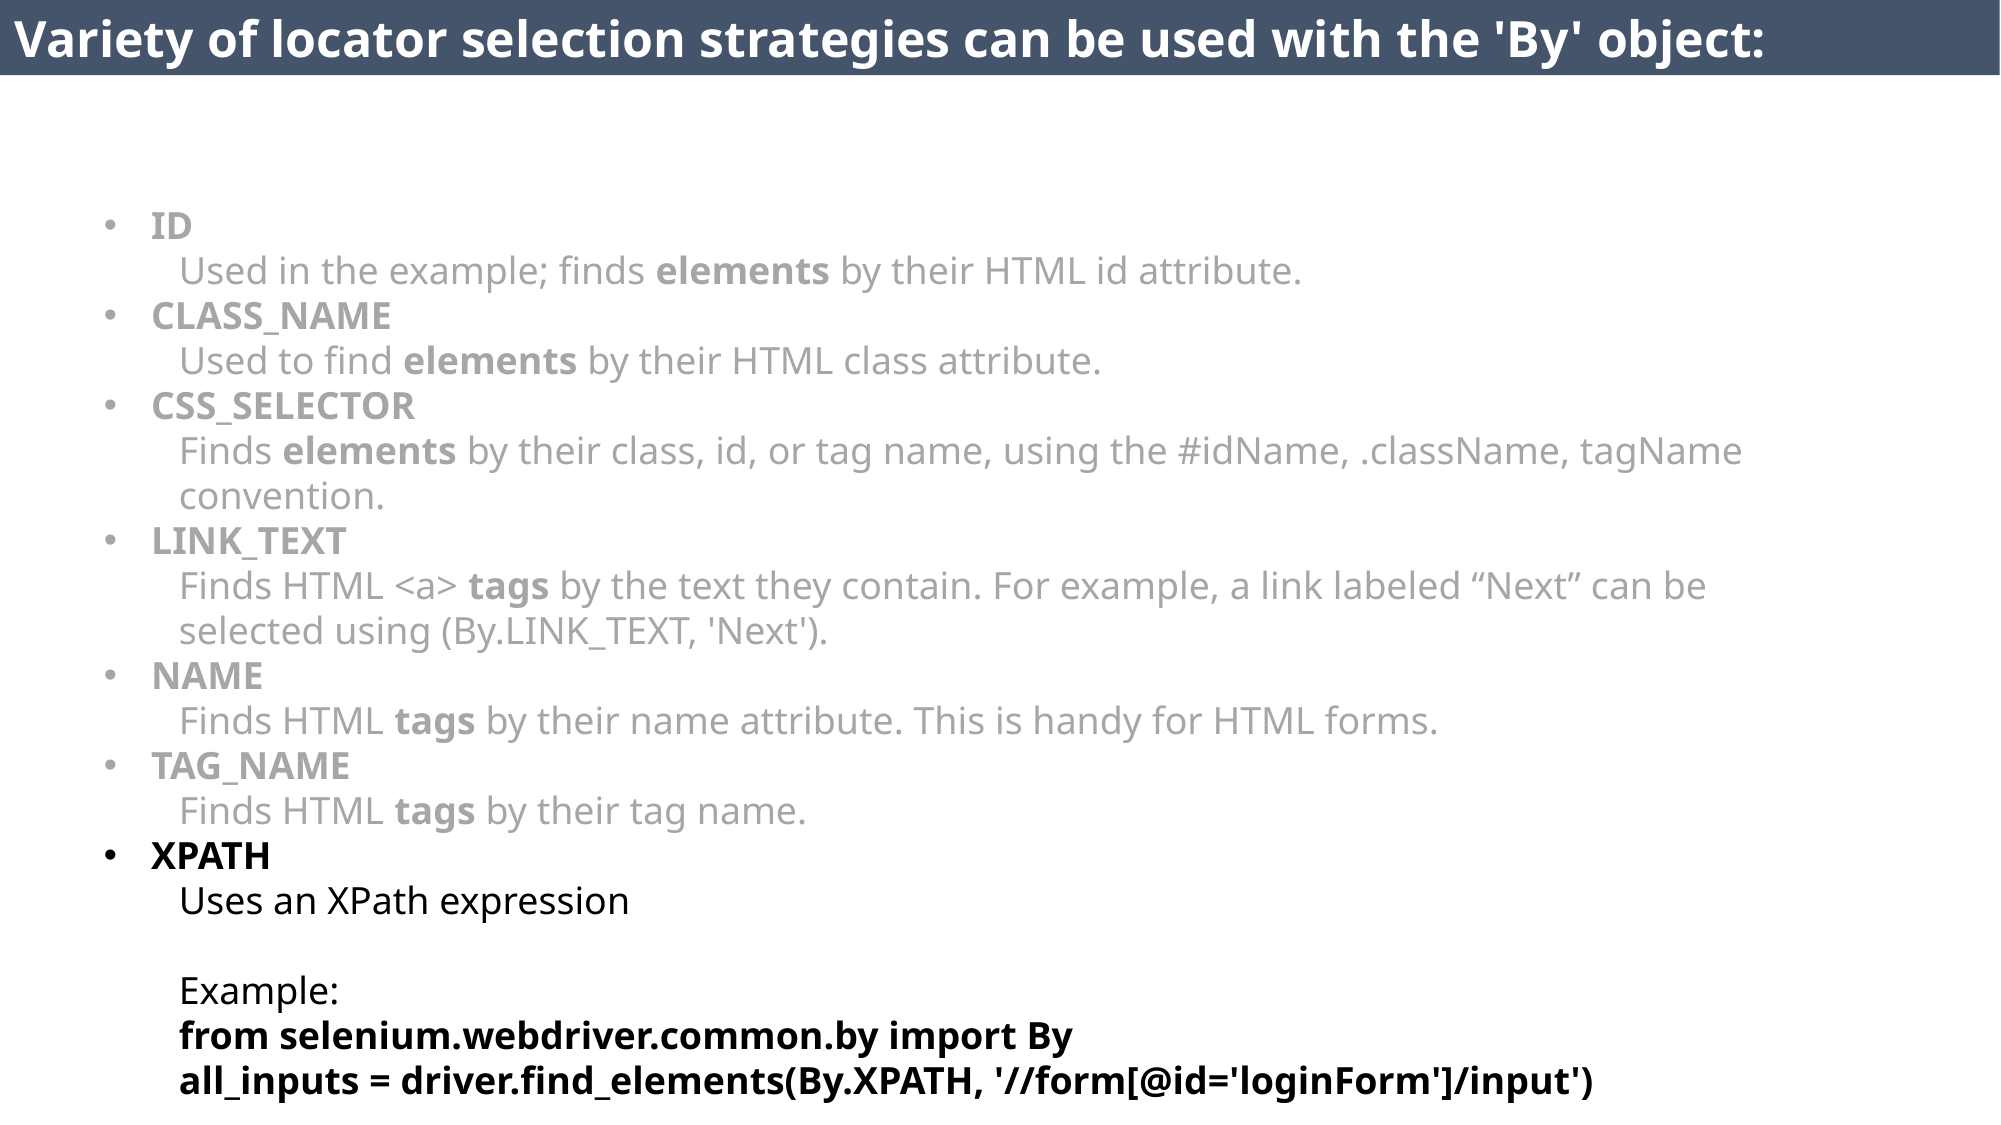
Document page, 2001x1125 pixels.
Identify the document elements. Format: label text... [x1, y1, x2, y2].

text_box ID Used in the example; finds elements by their HTML id attribute. CLASS_NAME Used to find elements by their HTML class attribute. CSS_SELECTOR Finds elements by their class, id, or tag name, using the #idName, .className, tagName convention. LINK_TEXT Finds HTML <a> tags by the text they contain. For example, a link labeled “Next” can be selected using (By.LINK_TEXT, 'Next'). NAME Finds HTML tags by their name attribute. This is handy for HTML forms. TAG_NAME Finds HTML tags by their tag name. XPATH Uses an XPath expression Example: from selenium.webdriver.common.by import By all_inputs = driver.find_elements(By.XPATH, '//form[@id='loginForm']/input') [89, 194, 1872, 1125]
text_box Variety of locator selection strategies can be used with the 'By' object: [0, 0, 2000, 76]
